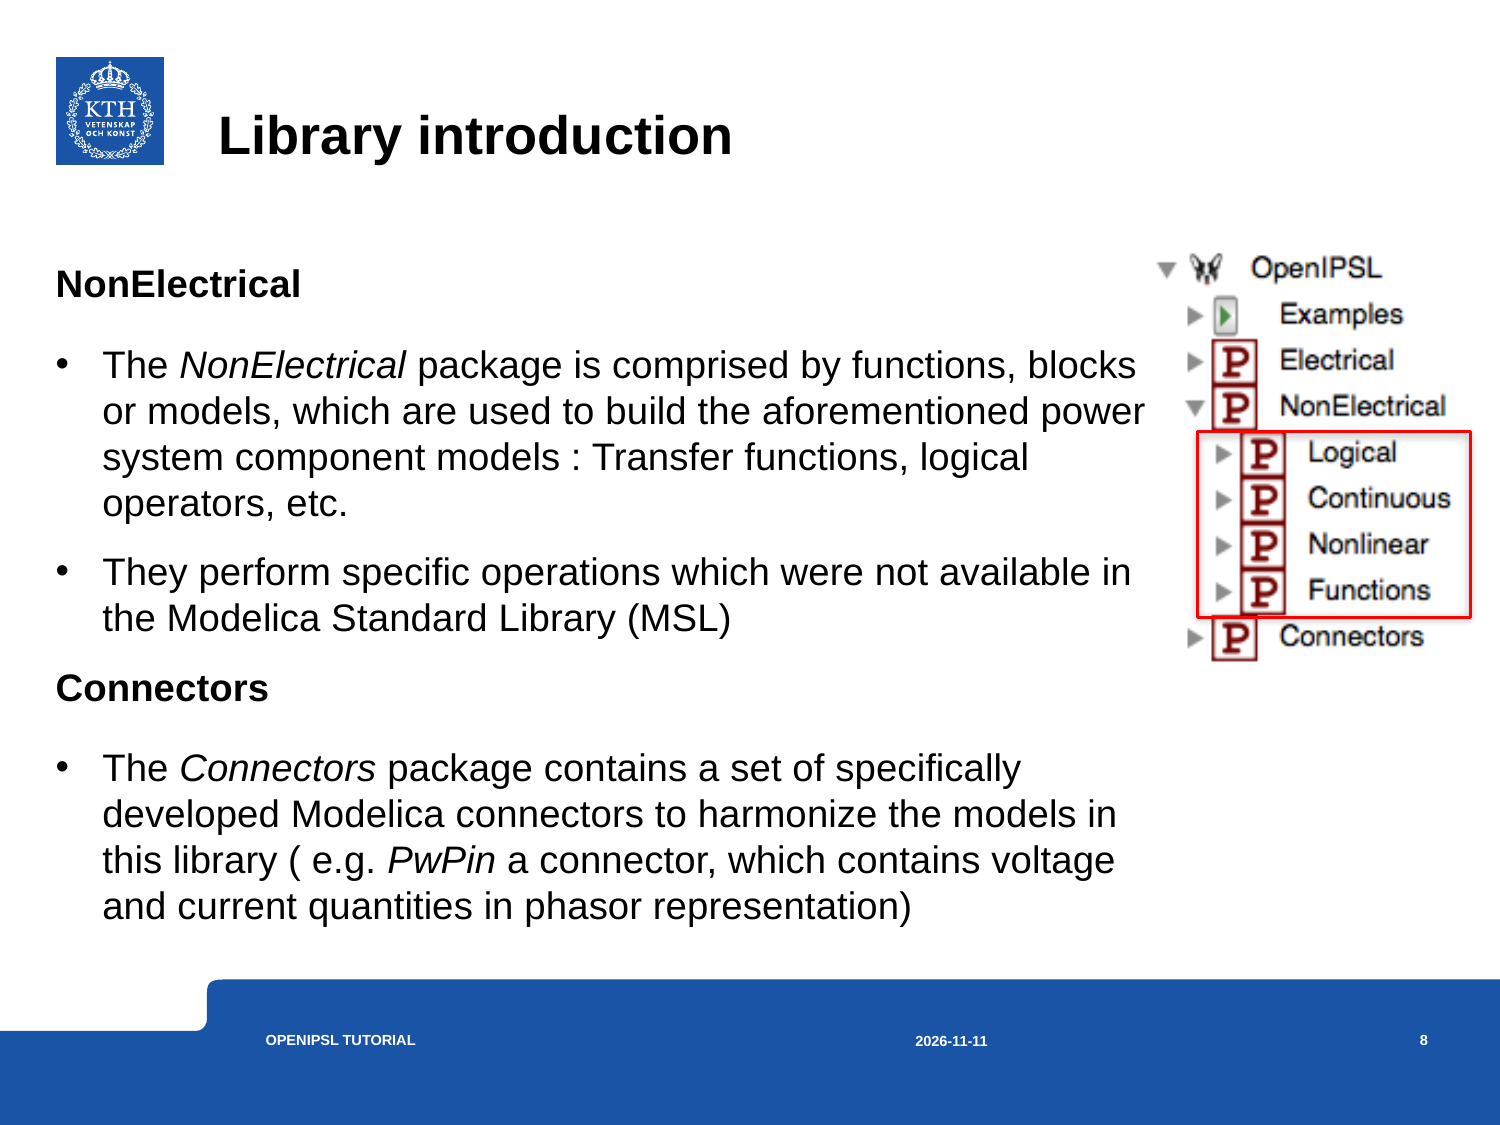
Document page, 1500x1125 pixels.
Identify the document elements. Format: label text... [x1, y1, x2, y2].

list NonElectrical The NonElectrical package is comprised by functions, blocks or models, which are used to build the aforementioned power system component models : Transfer functions, logical operators, etc. They perform specific operations which were not available in the Modelica Standard Library (MSL) Connectors The Connectors package contains a set of specifically developed Modelica connectors to harmonize the models in this library ( e.g. PwPin a connector, which contains voltage and current quantities in phasor representation) [55, 259, 1152, 929]
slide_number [915, 1031, 1266, 1092]
footer OpenIPSL Tutorial [265, 1030, 741, 1091]
slide_number 8 [1340, 1030, 1428, 1091]
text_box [1151, 252, 1471, 664]
title Library introduction [218, 55, 1447, 166]
